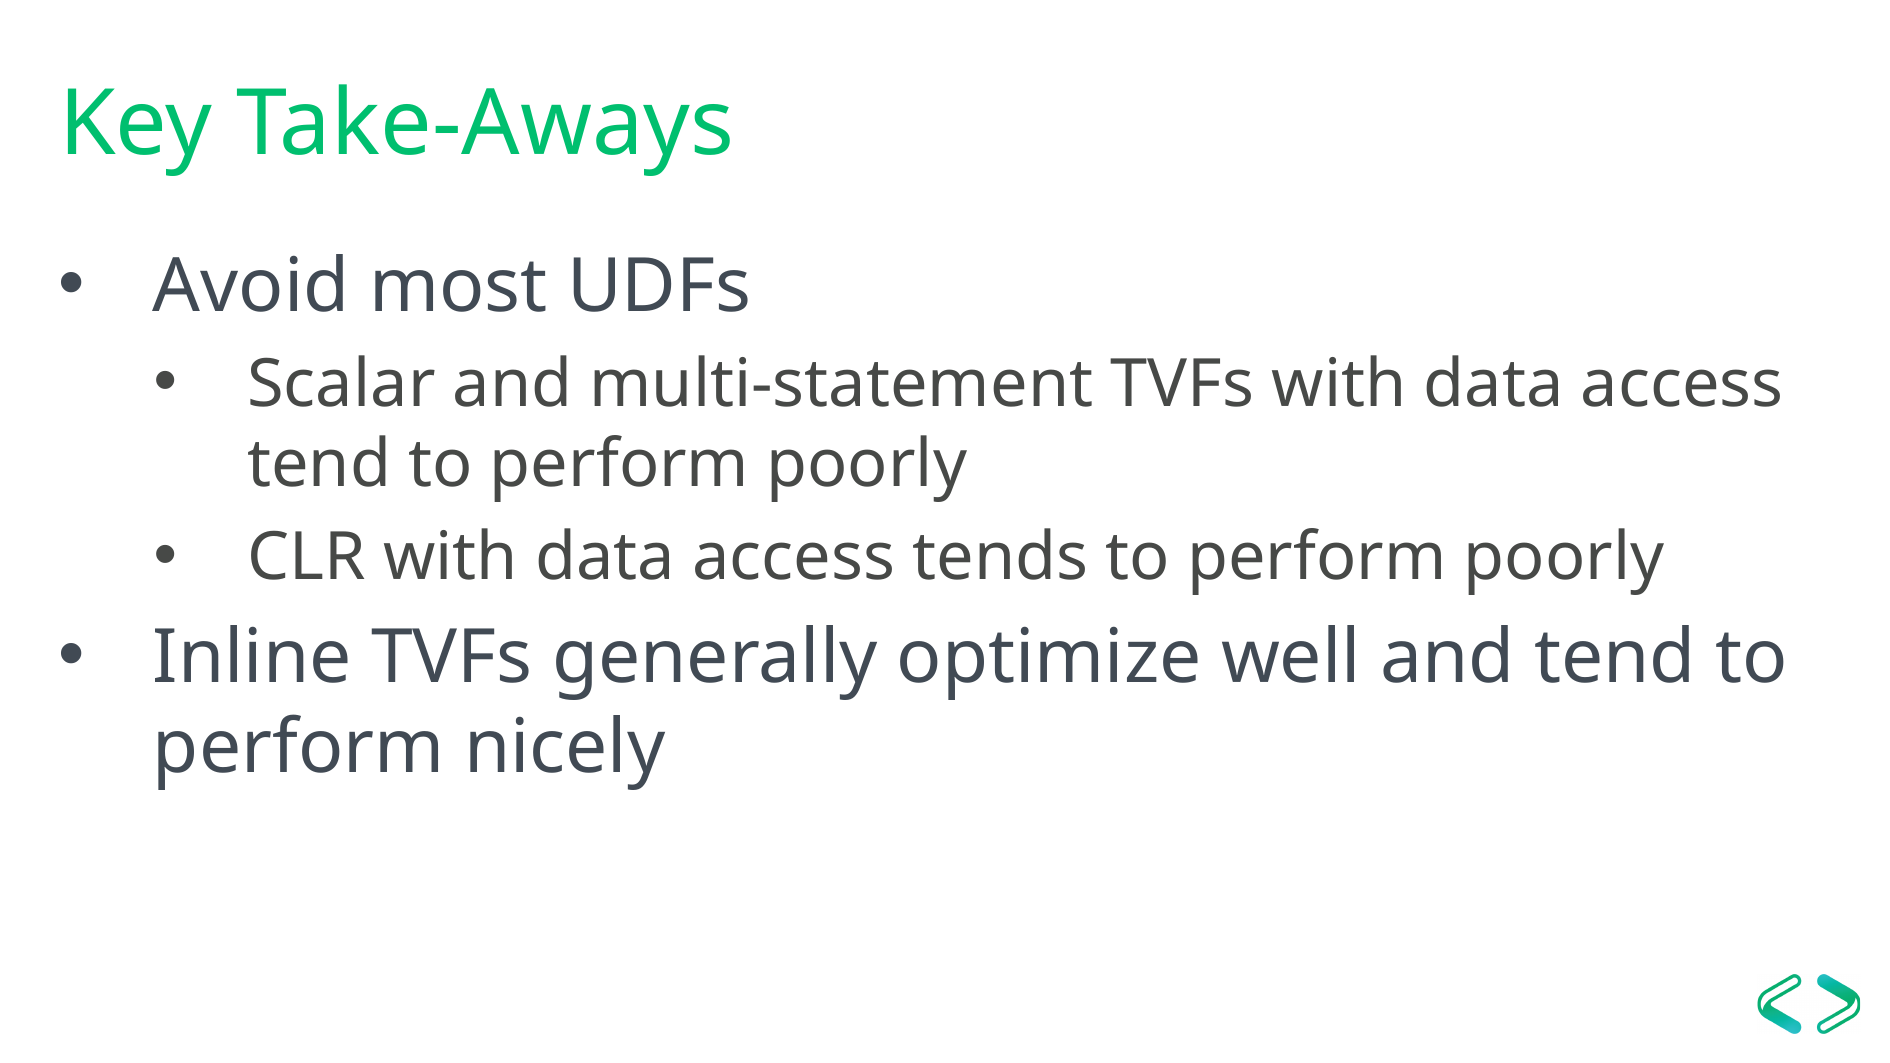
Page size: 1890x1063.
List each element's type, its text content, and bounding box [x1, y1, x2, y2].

title Key Take-Aways [59, 59, 1831, 178]
list Avoid most UDFs Scalar and multi-statement TVFs with data access tend to perform poorly CLR with data access tends to perform poorly Inline TVFs generally optimize well and tend to perform nicely [59, 236, 1831, 1004]
